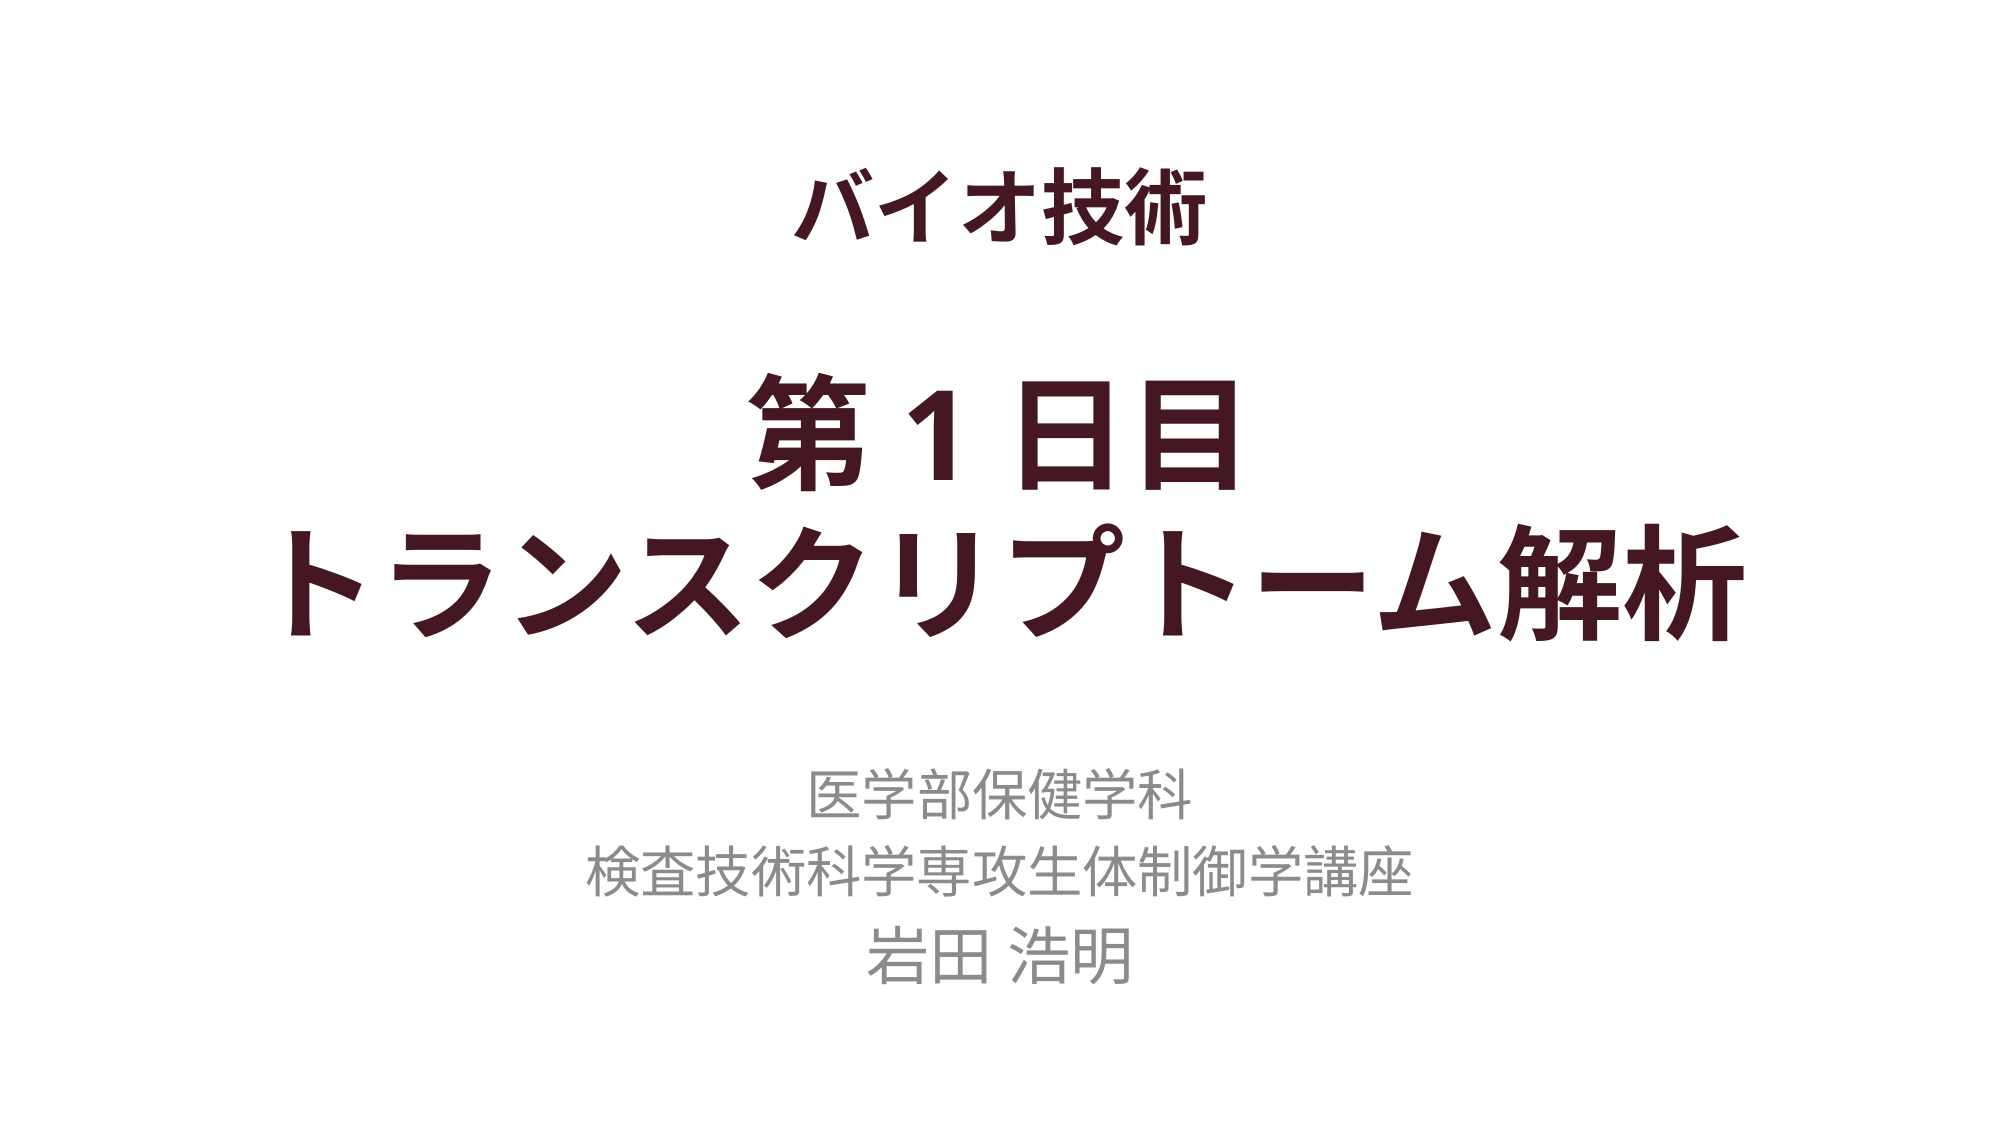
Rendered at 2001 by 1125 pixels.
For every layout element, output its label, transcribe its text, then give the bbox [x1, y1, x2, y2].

title バイオ技術 第1日目 トランスクリプトーム解析 [150, 100, 1850, 711]
subtitle 医学部保健学科 検査技術科学専攻生体制御学講座 岩田 浩明 [300, 752, 1700, 1001]
